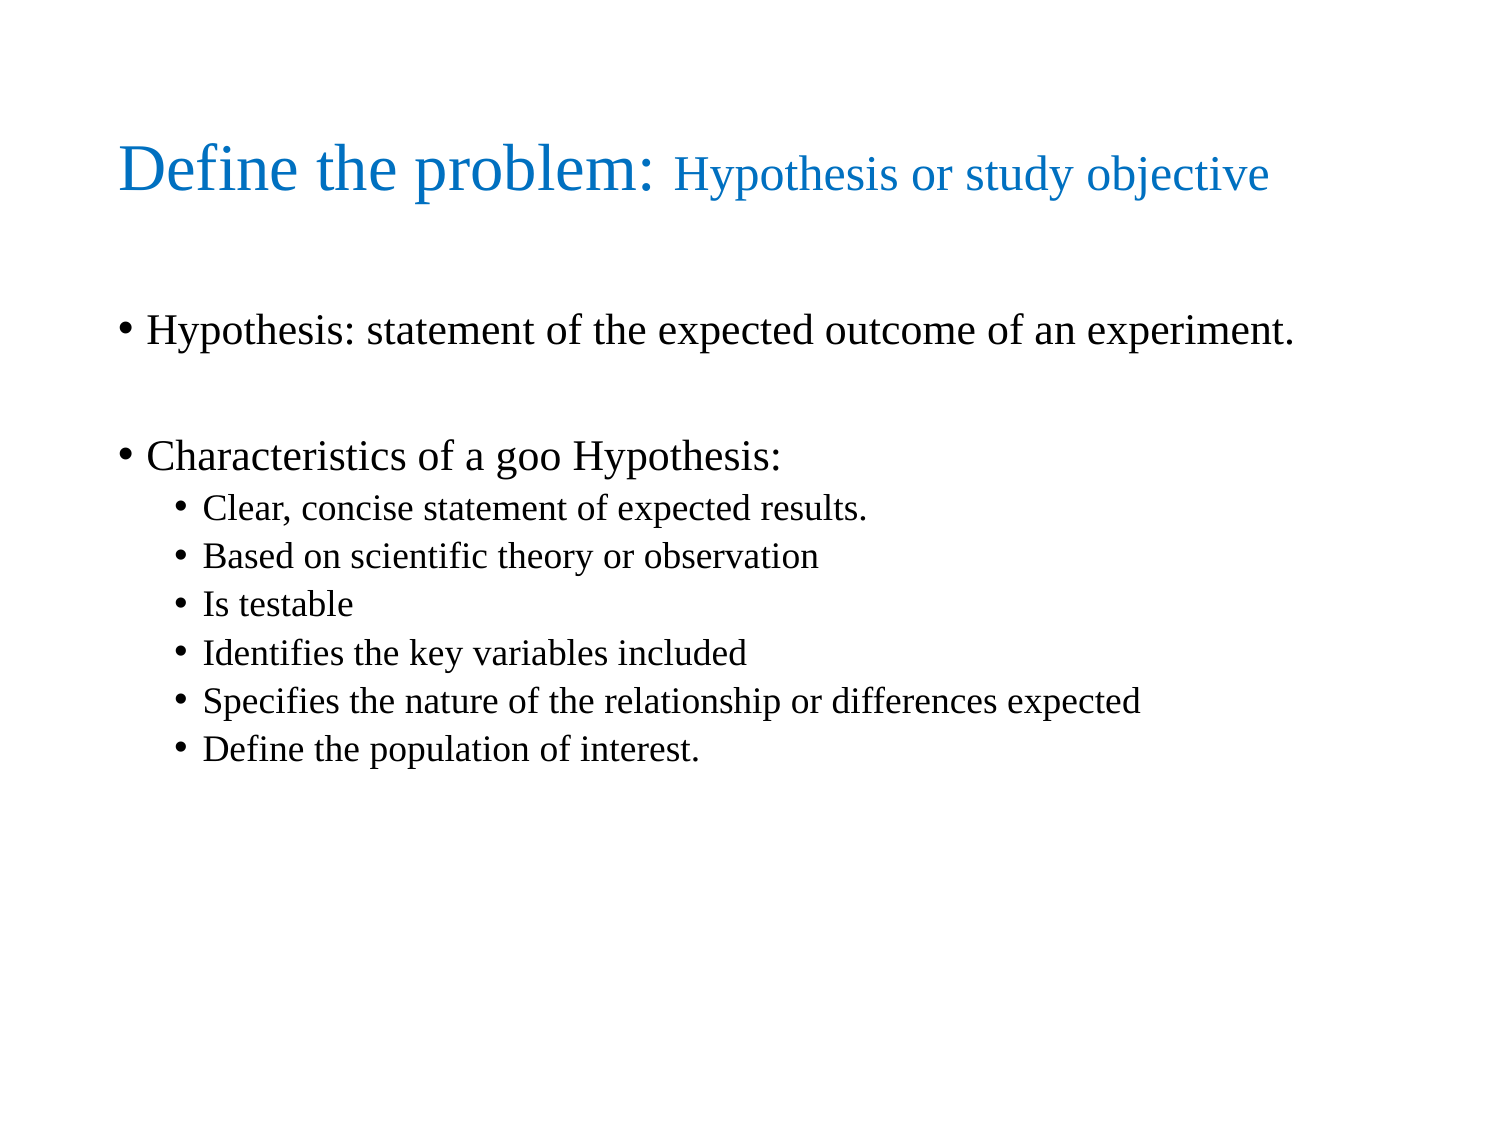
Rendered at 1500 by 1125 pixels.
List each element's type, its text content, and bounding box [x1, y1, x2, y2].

list Hypothesis: statement of the expected outcome of an experiment. Characteristics of a goo Hypothesis: Clear, concise statement of expected results. Based on scientific theory or observation Is testable Identifies the key variables included Specifies the nature of the relationship or differences expected Define the population of interest. [103, 299, 1397, 1014]
title Define the problem: Hypothesis or study objective [103, 59, 1397, 278]
